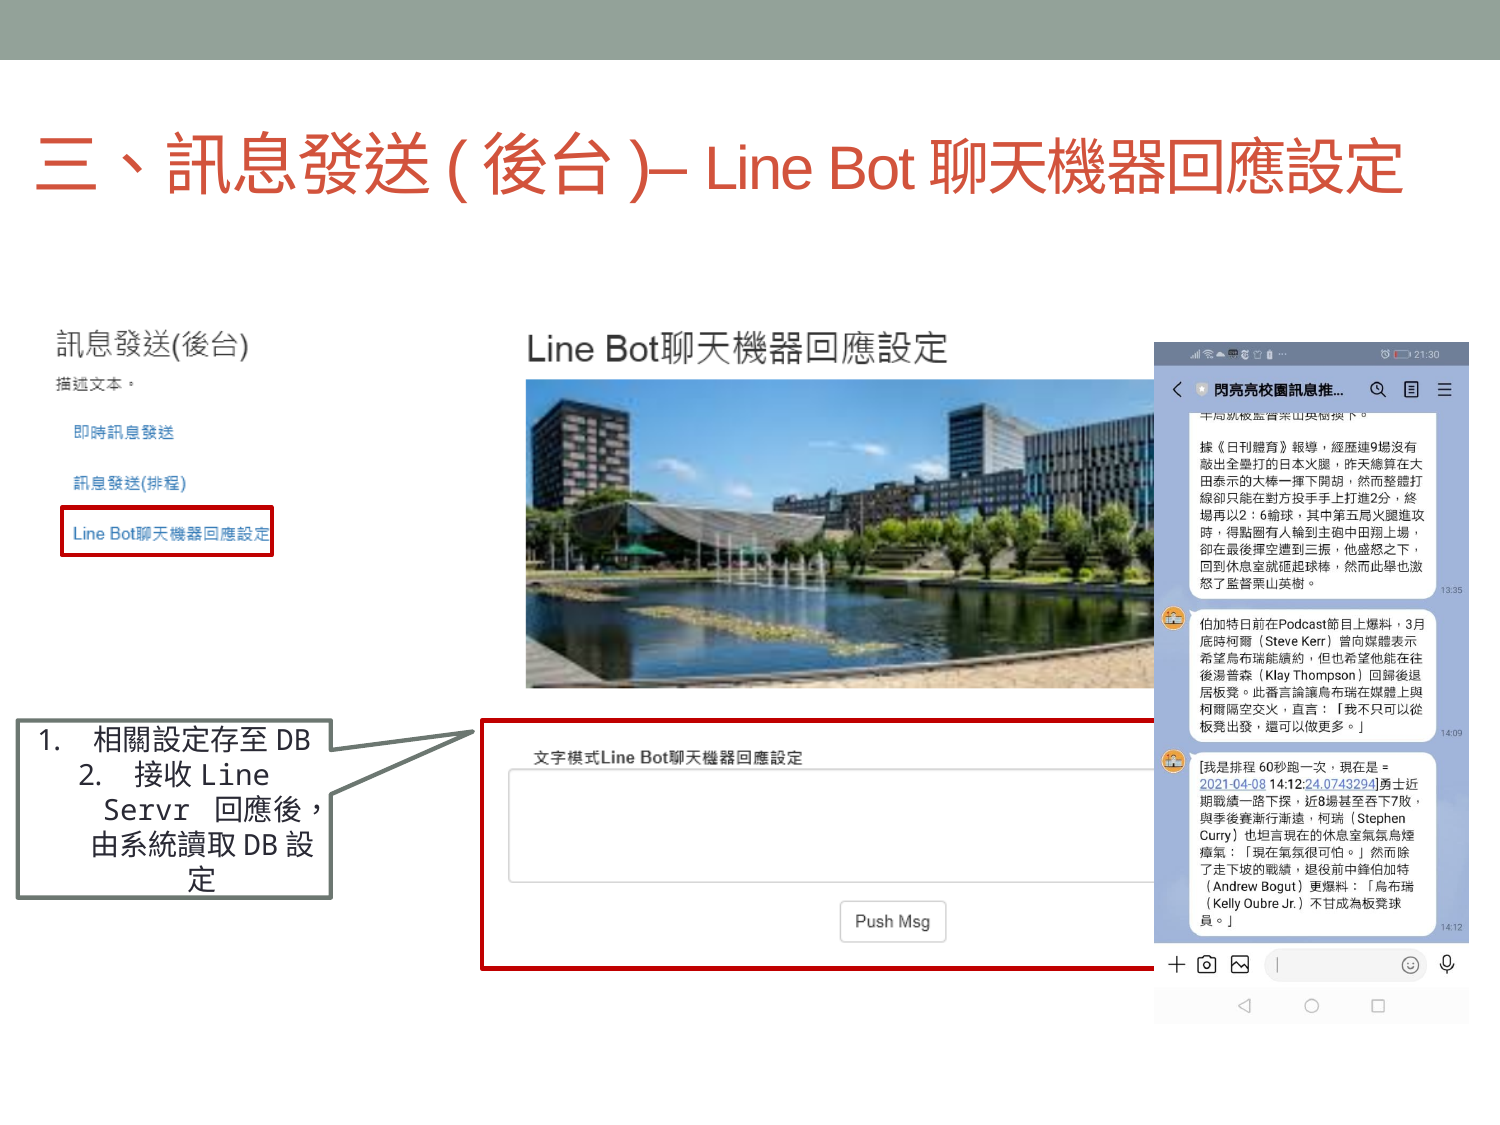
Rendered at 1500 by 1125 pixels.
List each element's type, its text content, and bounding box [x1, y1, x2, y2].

title 三、訊息發送(後台)– Line Bot聊天機器回應設定 [17, 81, 1483, 244]
text_box [480, 966, 1151, 971]
picture [46, 306, 1469, 1024]
text_box 相關設定存至DB 接收Line Servr 回應後，由系統讀取DB設定 [15, 718, 44, 900]
